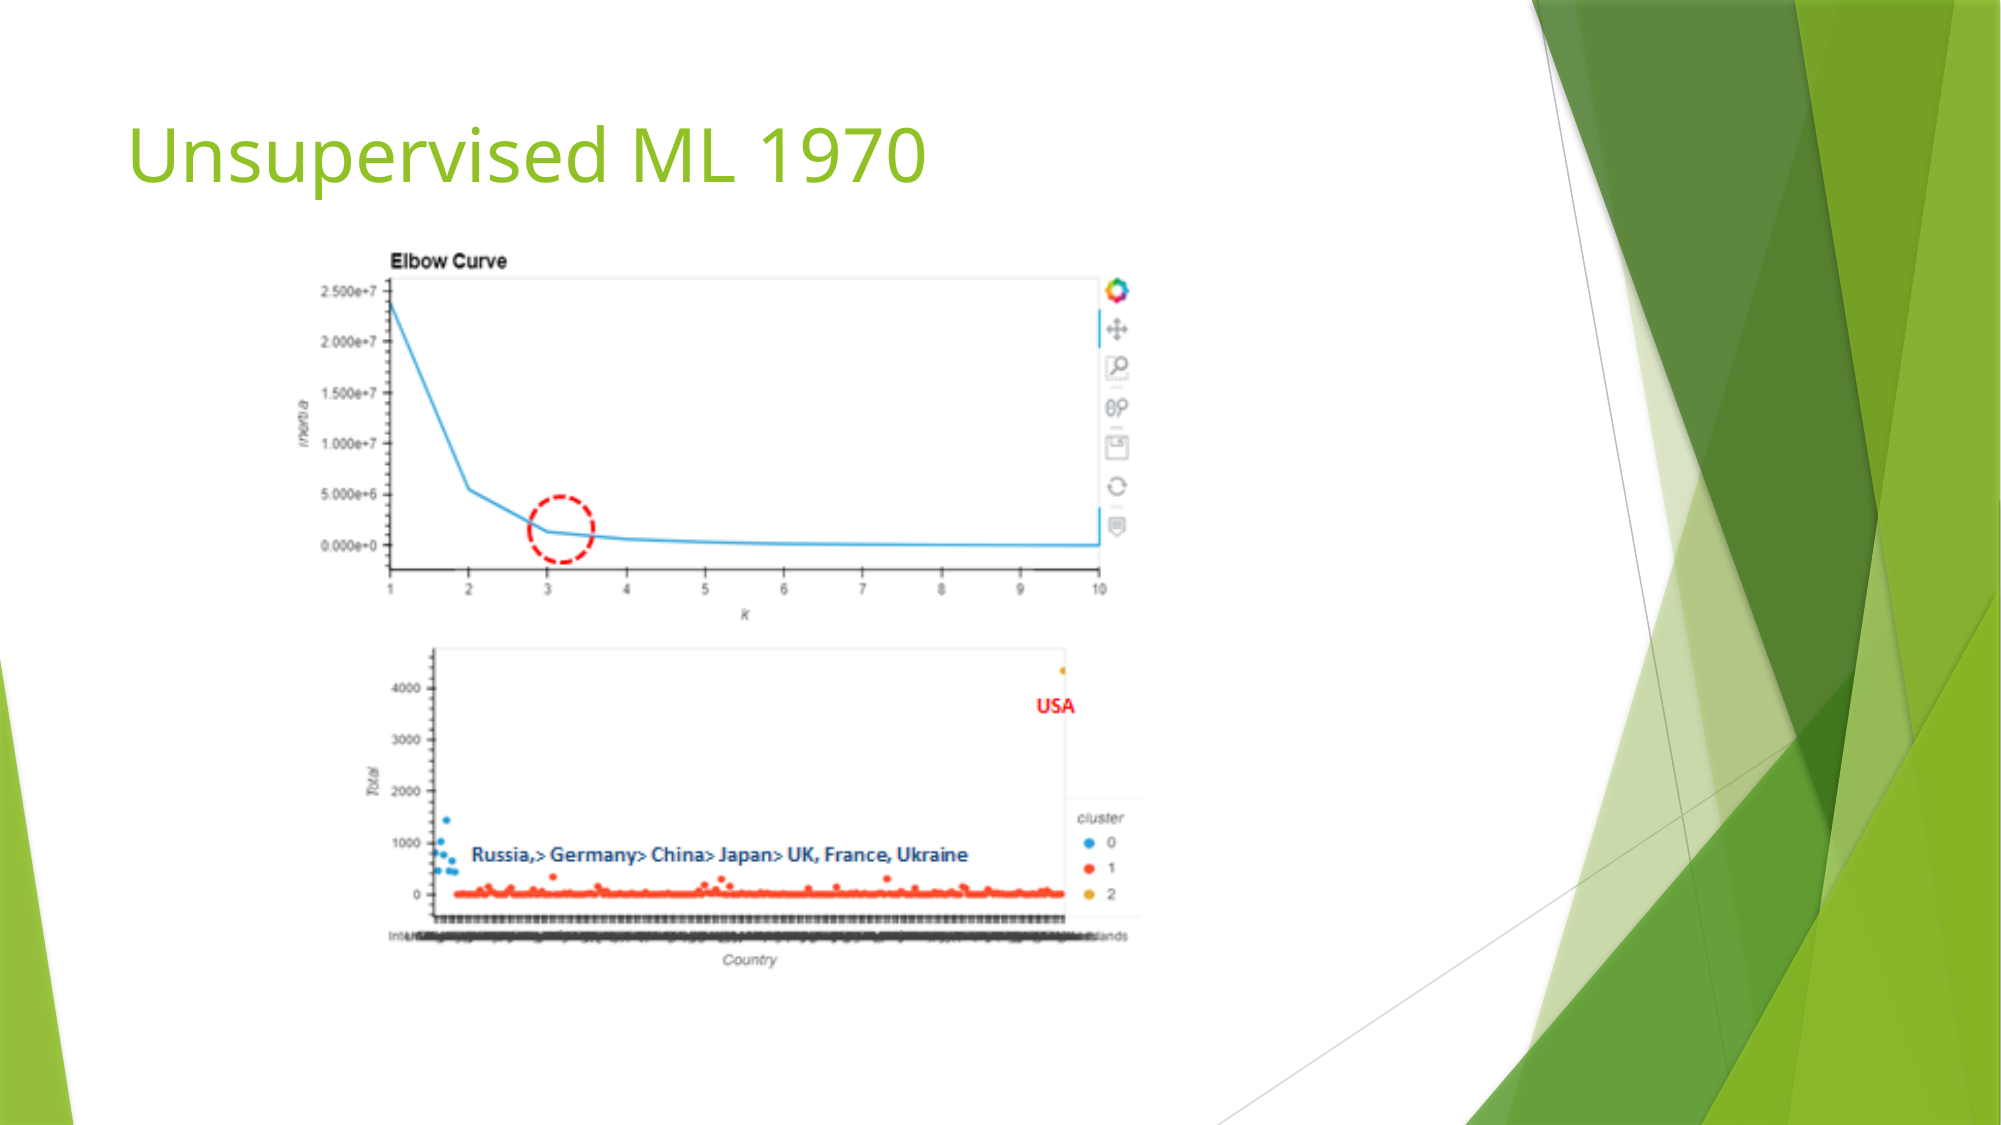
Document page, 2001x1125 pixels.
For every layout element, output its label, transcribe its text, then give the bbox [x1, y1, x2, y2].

title Unsupervised ML 1970 [111, 99, 1522, 317]
picture [247, 207, 1393, 991]
